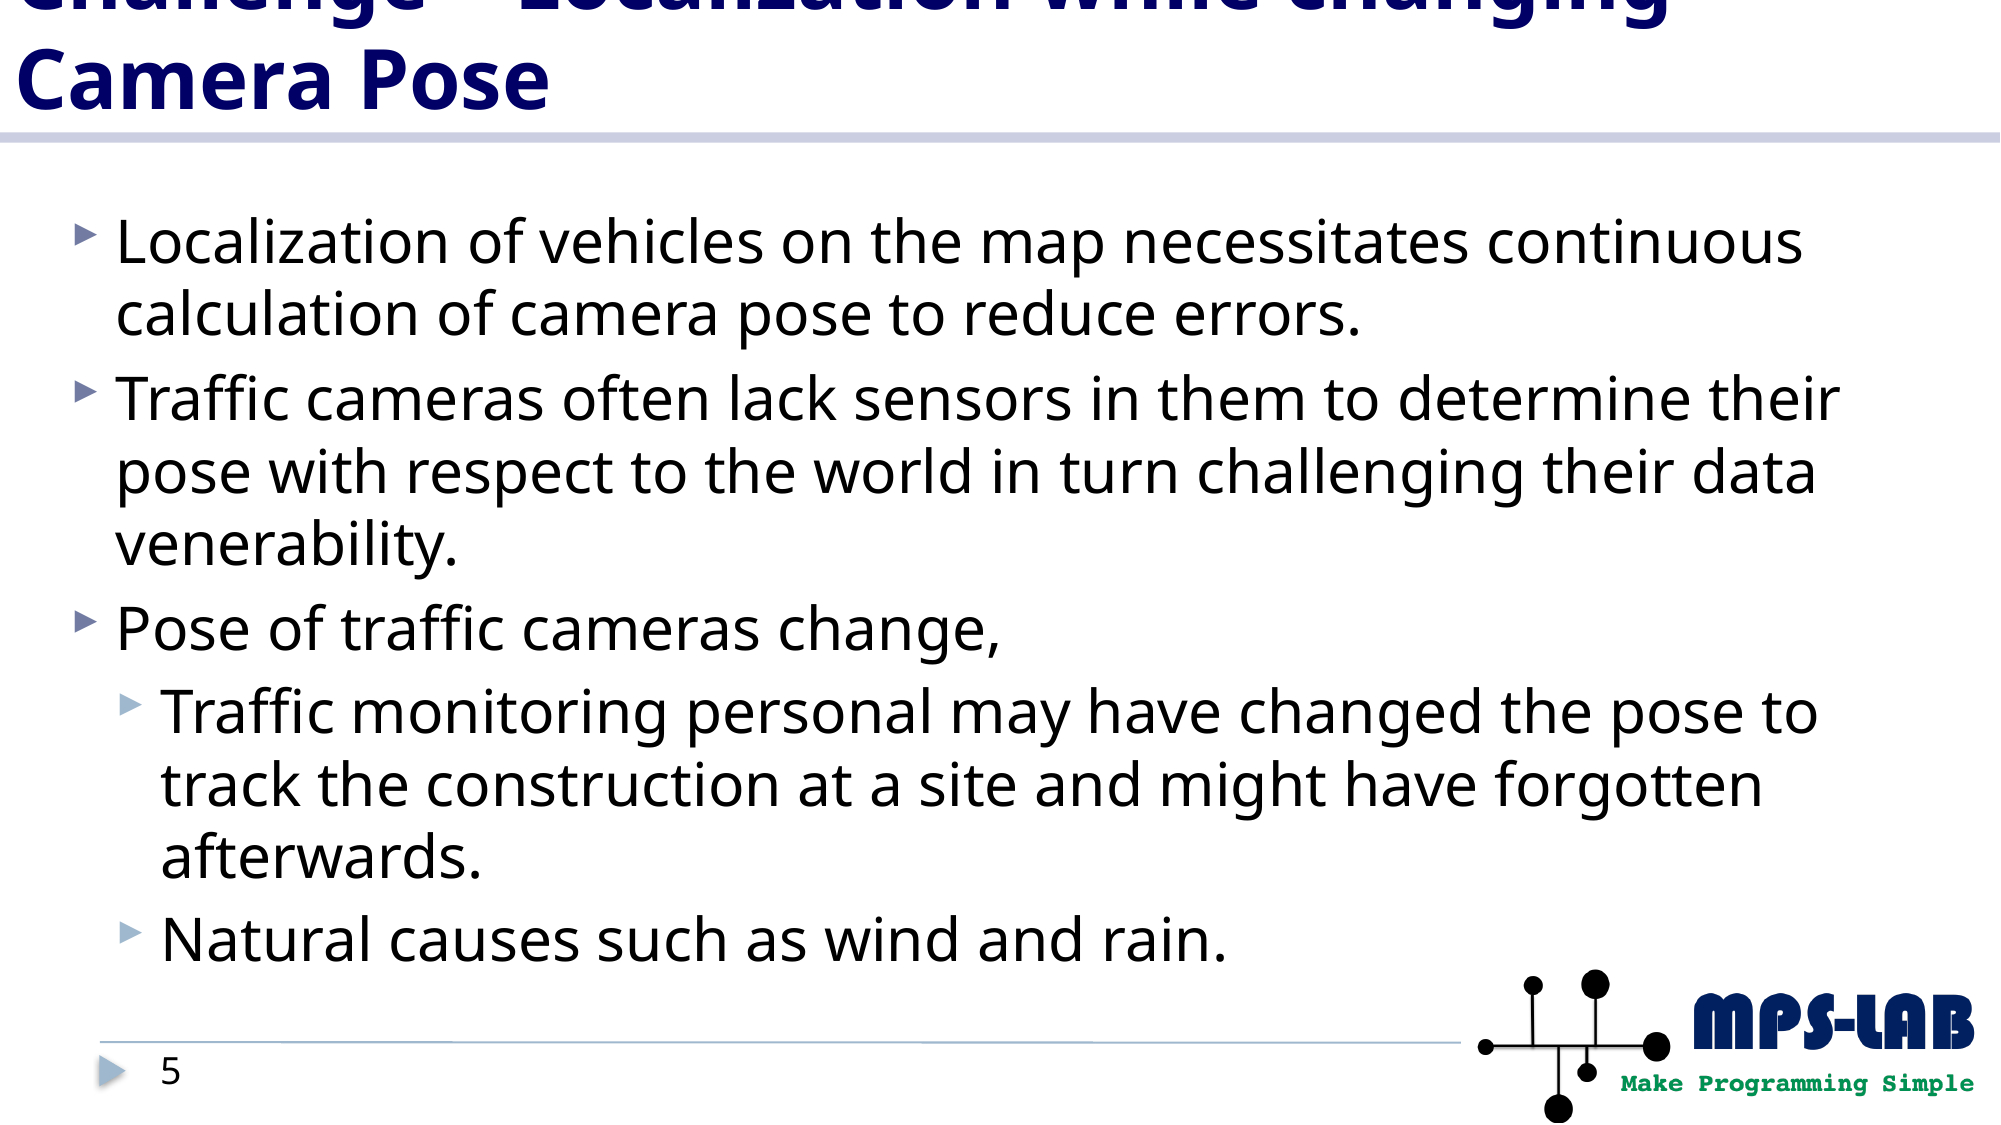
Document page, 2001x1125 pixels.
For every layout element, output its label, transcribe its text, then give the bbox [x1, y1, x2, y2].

list Localization of vehicles on the map necessitates continuous calculation of camera pose to reduce errors. Traffic cameras often lack sensors in them to determine their pose with respect to the world in turn challenging their data venerability. Pose of traffic cameras change, Traffic monitoring personal may have changed the pose to track the construction at a site and might have forgotten afterwards. Natural causes such as wind and rain. [56, 195, 1944, 982]
title Challenge – Localization while changing Camera Pose [0, 0, 2000, 134]
picture [1477, 950, 2001, 1123]
slide_number 5 [145, 1039, 353, 1100]
